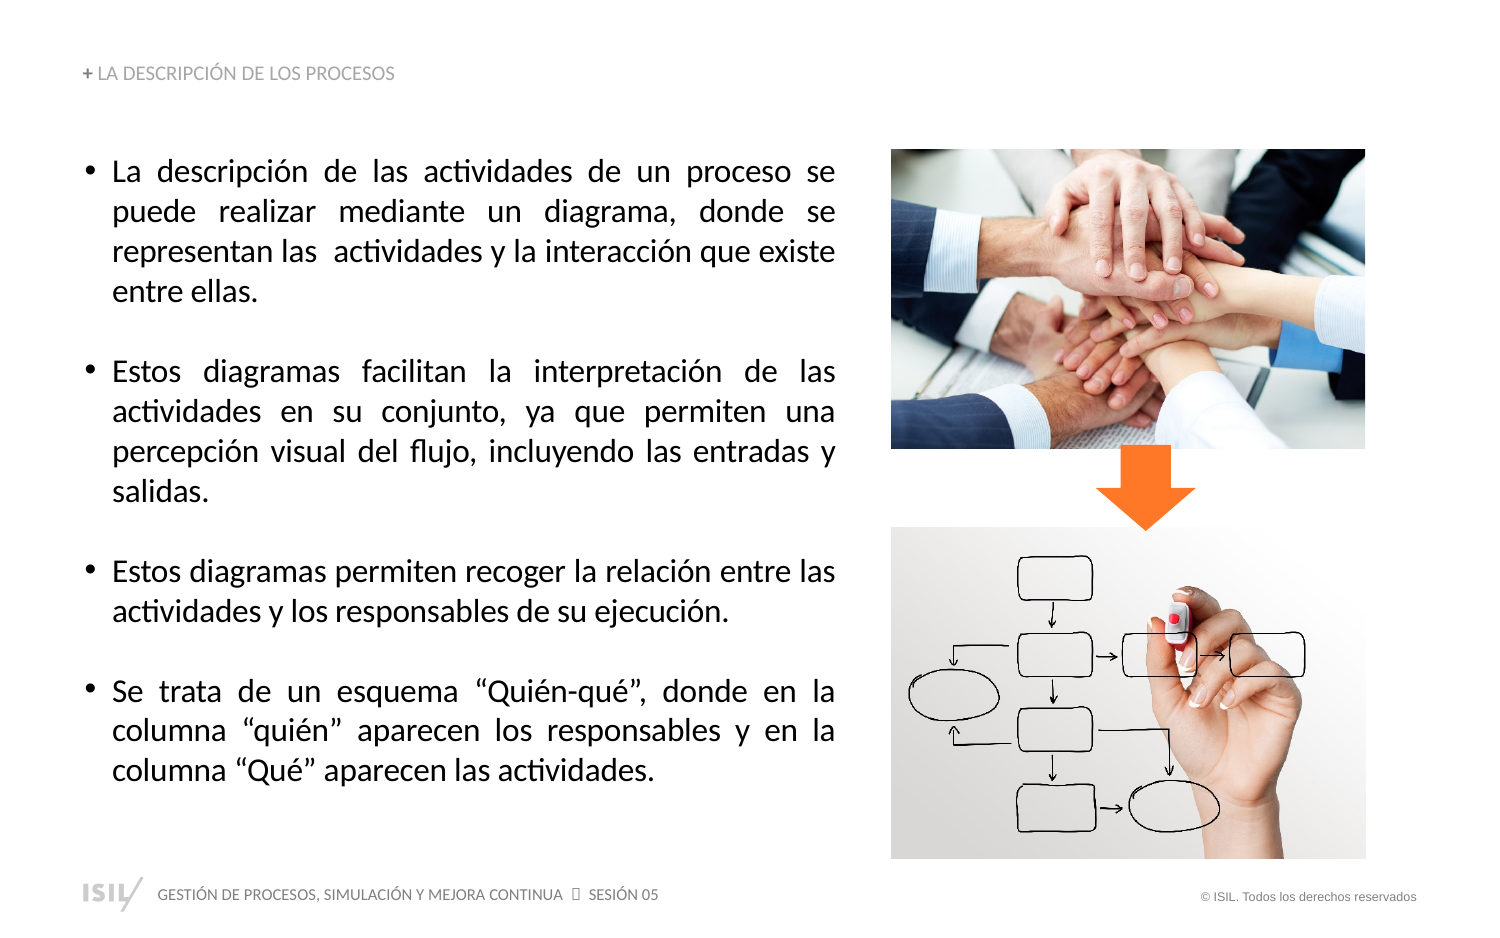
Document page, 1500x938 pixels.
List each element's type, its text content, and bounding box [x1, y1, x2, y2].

picture [891, 149, 1366, 449]
text_box La descripción de las actividades de un proceso se puede realizar mediante un diagrama, donde se representan las actividades y la interacción que existe entre ellas. Estos diagramas facilitan la interpretación de las actividades en su conjunto, ya que permiten una percepción visual del flujo, incluyendo las entradas y salidas. Estos diagramas permiten recoger la relación entre las actividades y los responsables de su ejecución. Se trata de un esquema “Quién-qué”, donde en la columna “quién” aparecen los responsables y en la columna “Qué” aparecen las actividades. [82, 149, 837, 789]
text_box [1092, 458, 1199, 517]
text_box + LA DESCRIPCIÓN DE LOS PROCESOS [82, 62, 482, 85]
picture [891, 527, 1366, 859]
